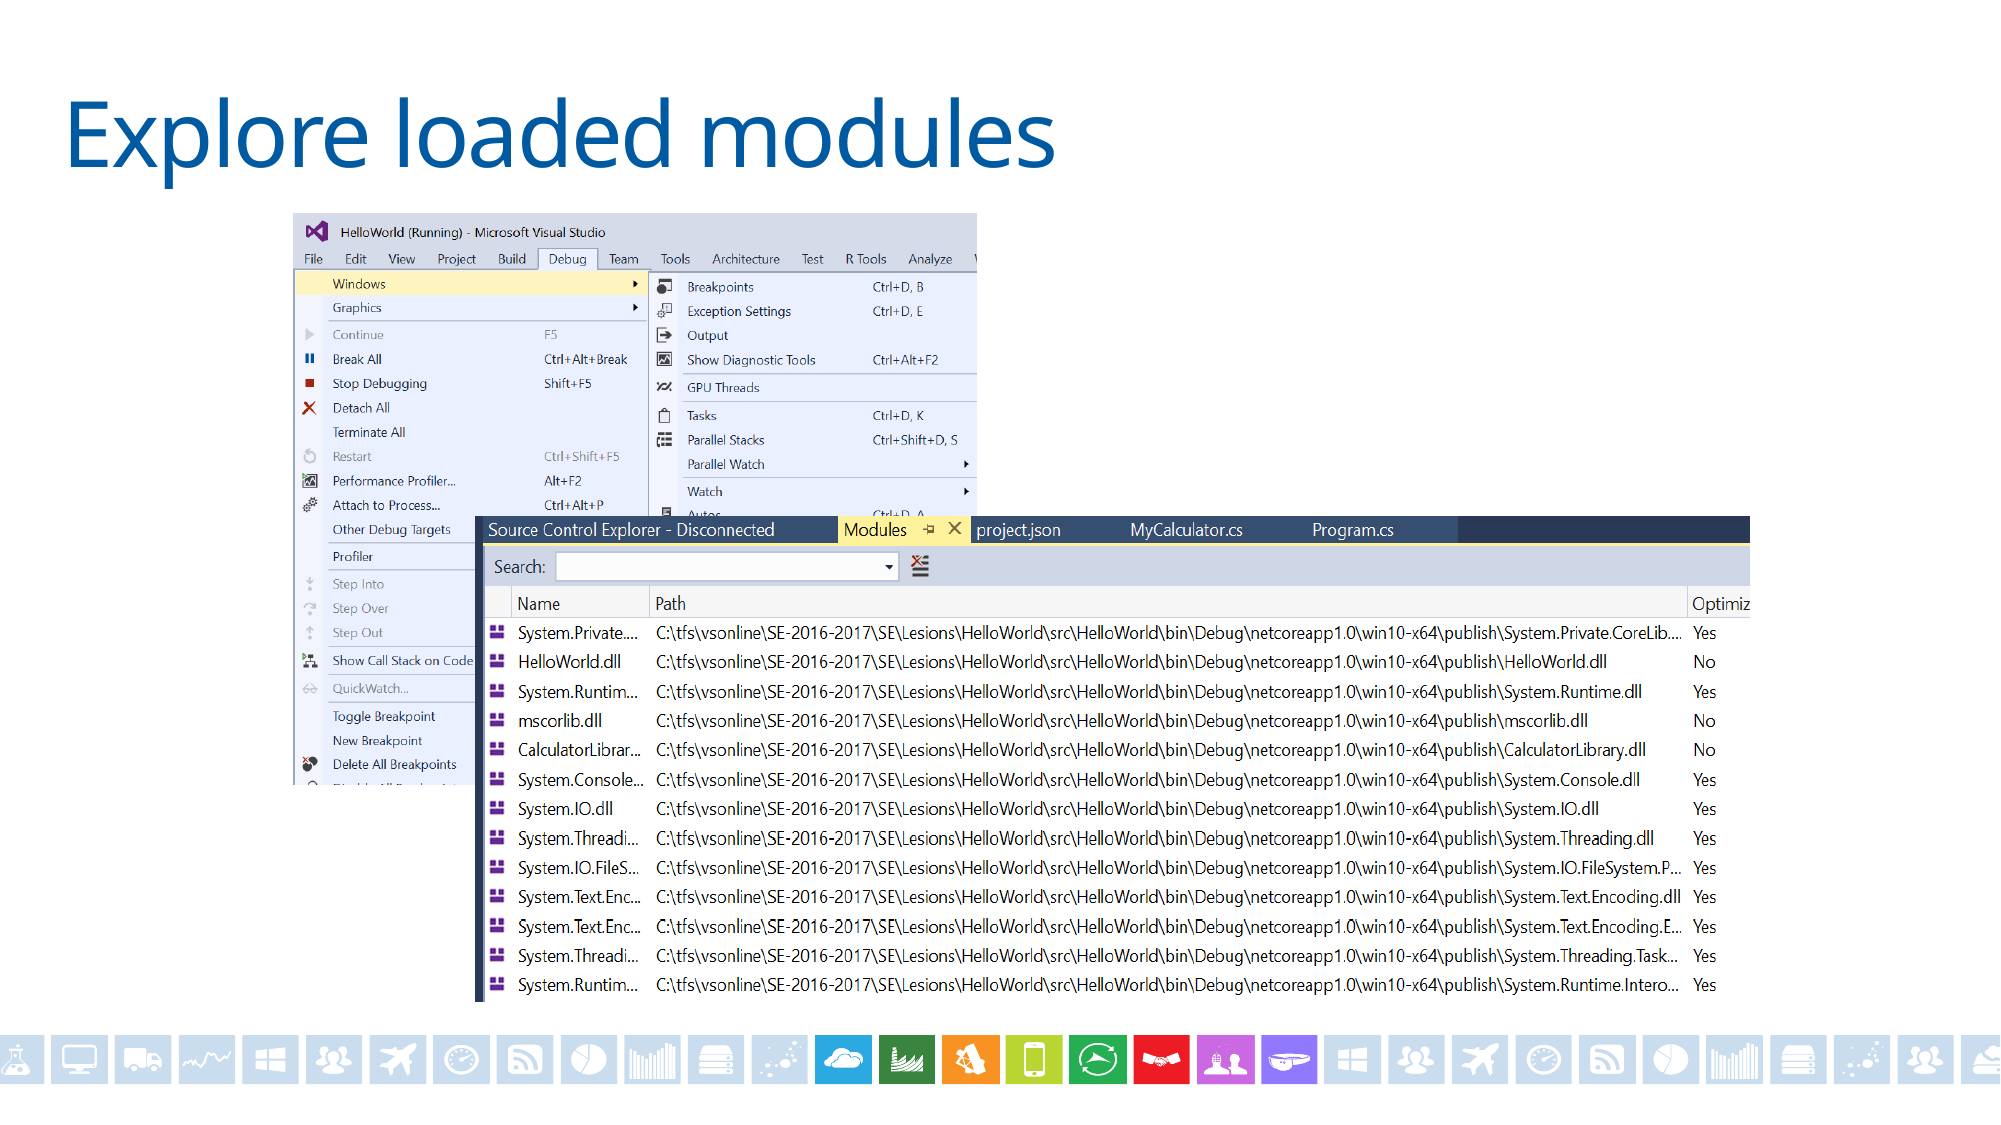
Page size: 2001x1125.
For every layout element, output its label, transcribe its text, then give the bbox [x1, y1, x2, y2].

title Explore loaded modules [38, 73, 1939, 149]
picture [293, 213, 1751, 1002]
